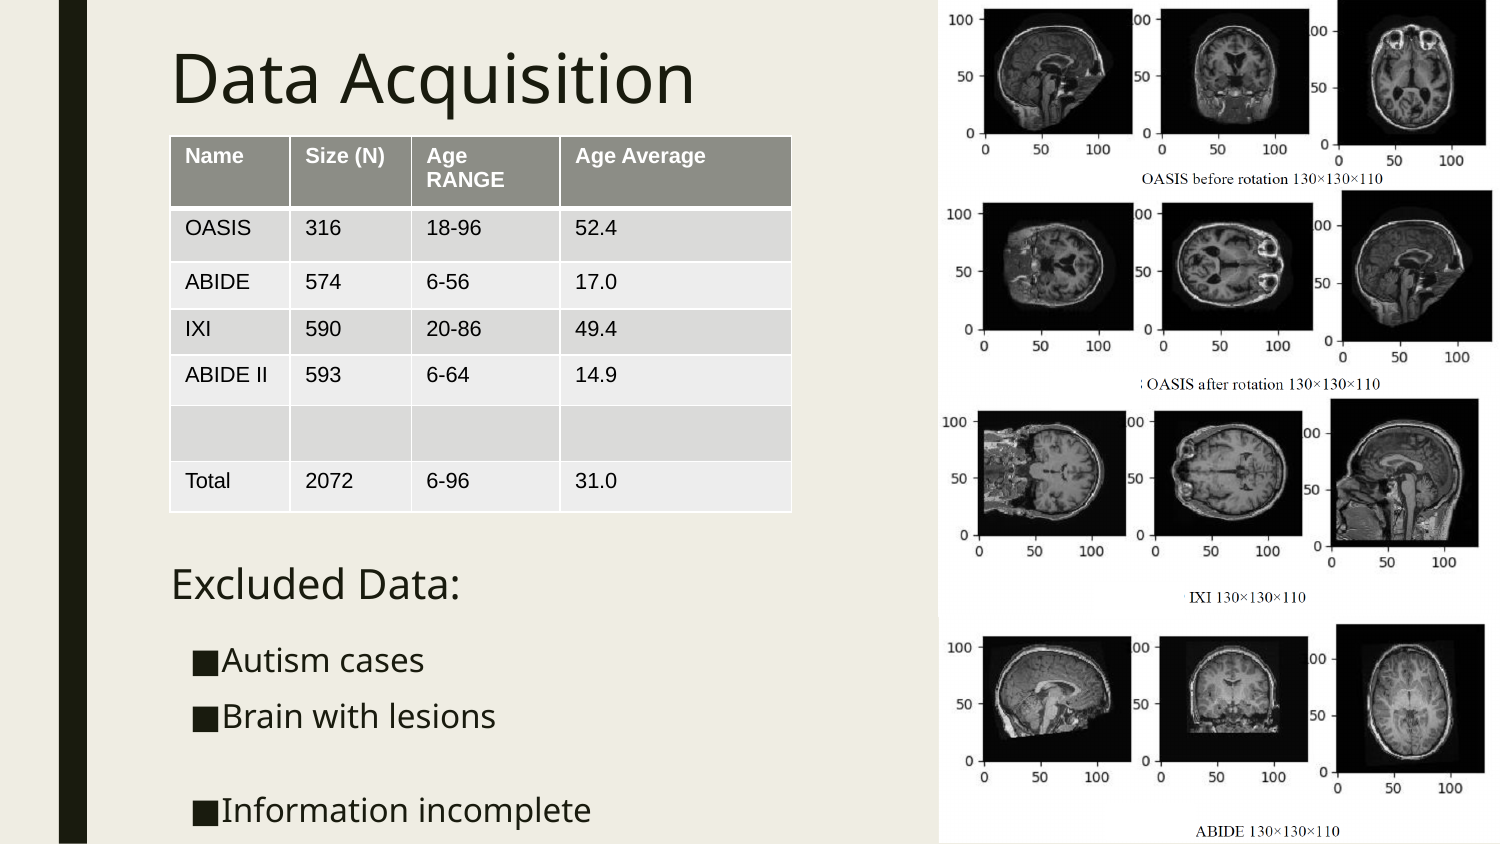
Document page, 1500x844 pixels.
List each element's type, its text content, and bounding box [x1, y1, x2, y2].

table_cell 6-96 [412, 462, 559, 511]
text_box Excluded Data: [159, 553, 531, 627]
table_cell 49.4 [561, 310, 791, 354]
table_cell 17.0 [561, 263, 791, 308]
table_cell 52.4 [561, 211, 791, 261]
table_cell IXI [171, 310, 289, 354]
table_cell [171, 406, 289, 461]
table_header Name [171, 137, 289, 206]
title Data Acquisition [159, 33, 932, 216]
table_cell 20-86 [412, 310, 559, 354]
table_cell 590 [291, 310, 411, 354]
table_cell 316 [291, 211, 411, 261]
table_cell ABIDE [171, 263, 289, 308]
list Autism cases Brain with lesions Information incomplete [159, 627, 641, 827]
table_cell [412, 406, 559, 461]
table_header Age Average [561, 137, 791, 206]
table_cell 14.9 [561, 356, 791, 405]
table_cell ABIDE II [171, 356, 289, 405]
table_cell 574 [291, 263, 411, 308]
table_cell [561, 406, 791, 461]
table_cell 6-64 [412, 356, 559, 405]
table_cell [291, 406, 411, 461]
table_cell 2072 [291, 462, 411, 511]
table_cell 31.0 [561, 462, 791, 511]
picture [937, 0, 1500, 843]
table_cell 18-96 [412, 211, 559, 261]
table_cell 593 [291, 356, 411, 405]
table_cell OASIS [171, 211, 289, 261]
table_header Age RANGE [412, 137, 559, 206]
table_cell 6-56 [412, 263, 559, 308]
table_cell Total [171, 462, 289, 511]
table_header Size (N) [291, 137, 411, 206]
